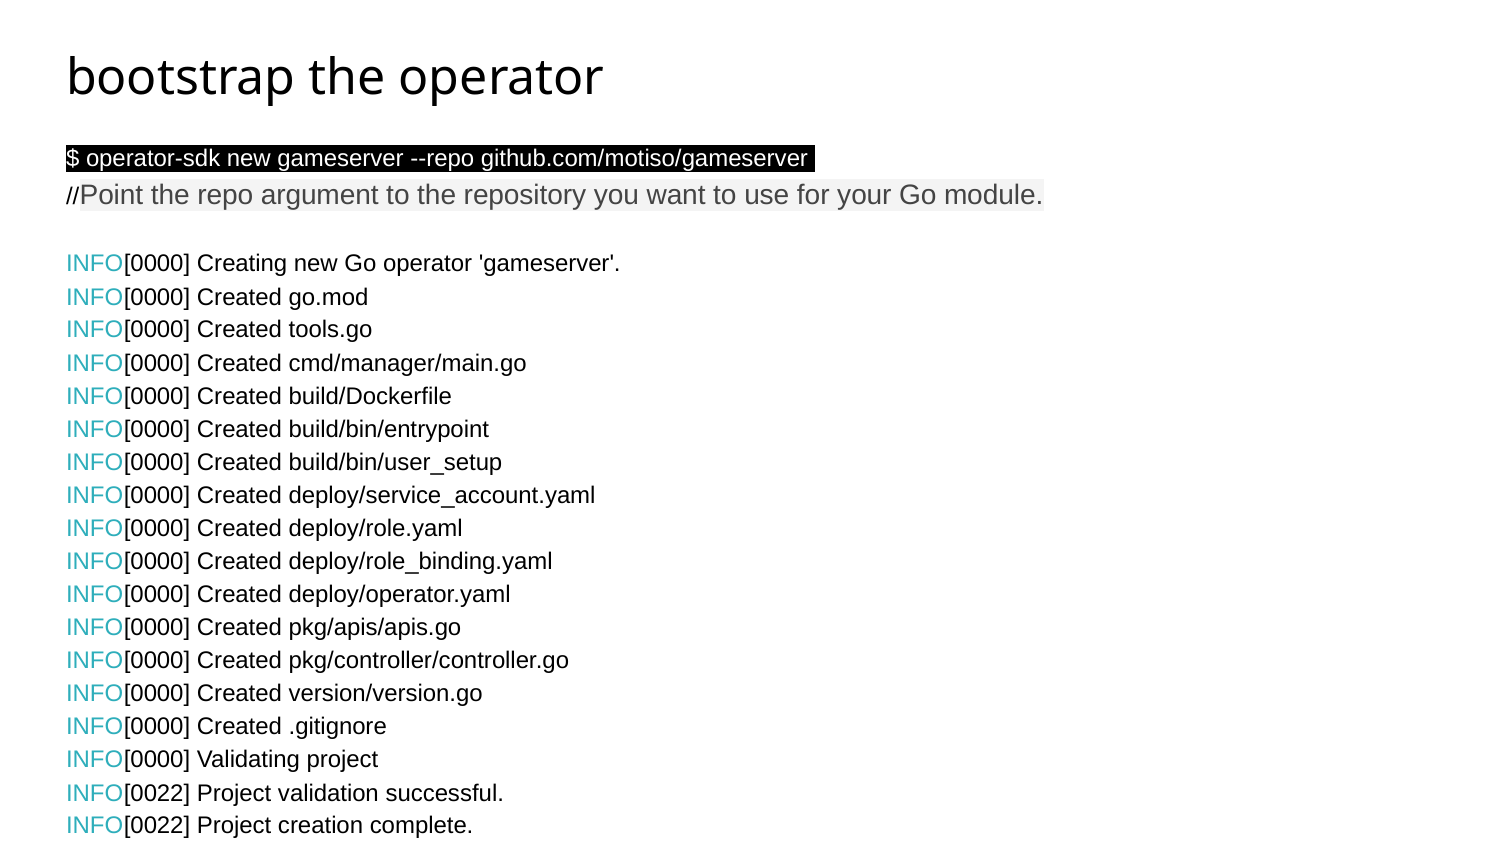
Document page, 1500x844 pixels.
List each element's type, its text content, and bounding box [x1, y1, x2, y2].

title bootstrap the operator [51, 29, 1449, 123]
list $ operator-sdk new gameserver --repo github.com/motiso/gameserver //Point the repo argument to the repository you want to use for your Go module. INFO[0000] Creating new Go operator 'gameserver'. INFO[0000] Created go.mod INFO[0000] Created tools.go INFO[0000] Created cmd/manager/main.go INFO[0000] Created build/Dockerfile INFO[0000] Created build/bin/entrypoint INFO[0000] Created build/bin/user_setup INFO[0000] Created deploy/service_account.yaml INFO[0000] Created deploy/role.yaml INFO[0000] Created deploy/role_binding.yaml INFO[0000] Created deploy/operator.yaml INFO[0000] Created pkg/apis/apis.go INFO[0000] Created pkg/controller/controller.go INFO[0000] Created version/version.go INFO[0000] Created .gitignore INFO[0000] Validating project INFO[0022] Project validation successful. INFO[0022] Project creation complete. [51, 123, 1471, 829]
